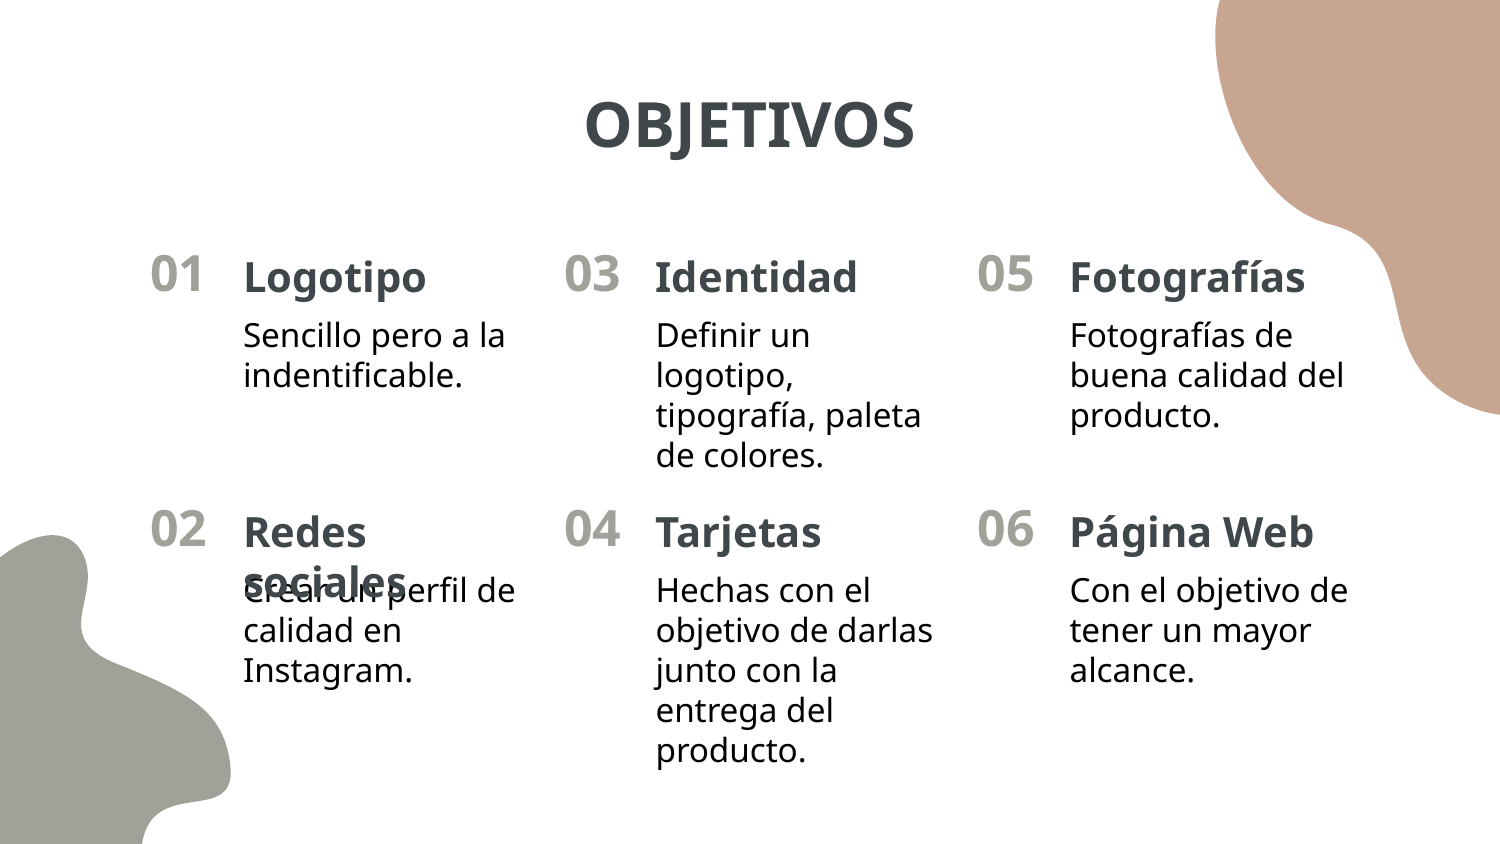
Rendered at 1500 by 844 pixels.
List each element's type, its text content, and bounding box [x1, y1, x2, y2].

title 02 [129, 490, 228, 559]
subtitle Con el objetivo de tener un mayor alcance. [1054, 566, 1370, 724]
title OBJETIVOS [116, 85, 1383, 175]
subtitle Crear un perfil de calidad en Instagram. [228, 566, 544, 724]
subtitle Definir un logotipo, tipografía, paleta de colores. [640, 299, 957, 469]
subtitle Fotografías de buena calidad del producto. [1054, 299, 1370, 469]
subtitle Hechas con el objetivo de darlas junto con la entrega del producto. [640, 559, 975, 724]
subtitle Identidad [642, 235, 957, 299]
subtitle Fotografías [1056, 235, 1370, 299]
subtitle Tarjetas [640, 490, 957, 566]
title 04 [543, 490, 642, 559]
subtitle Logotipo [228, 235, 543, 299]
subtitle Página Web [1054, 490, 1370, 566]
subtitle Sencillo pero a la indentificable. [228, 299, 544, 469]
subtitle Redes sociales [228, 490, 555, 566]
title 05 [957, 235, 1056, 303]
title 06 [957, 490, 1056, 559]
title 03 [543, 235, 642, 303]
title 01 [129, 235, 228, 303]
